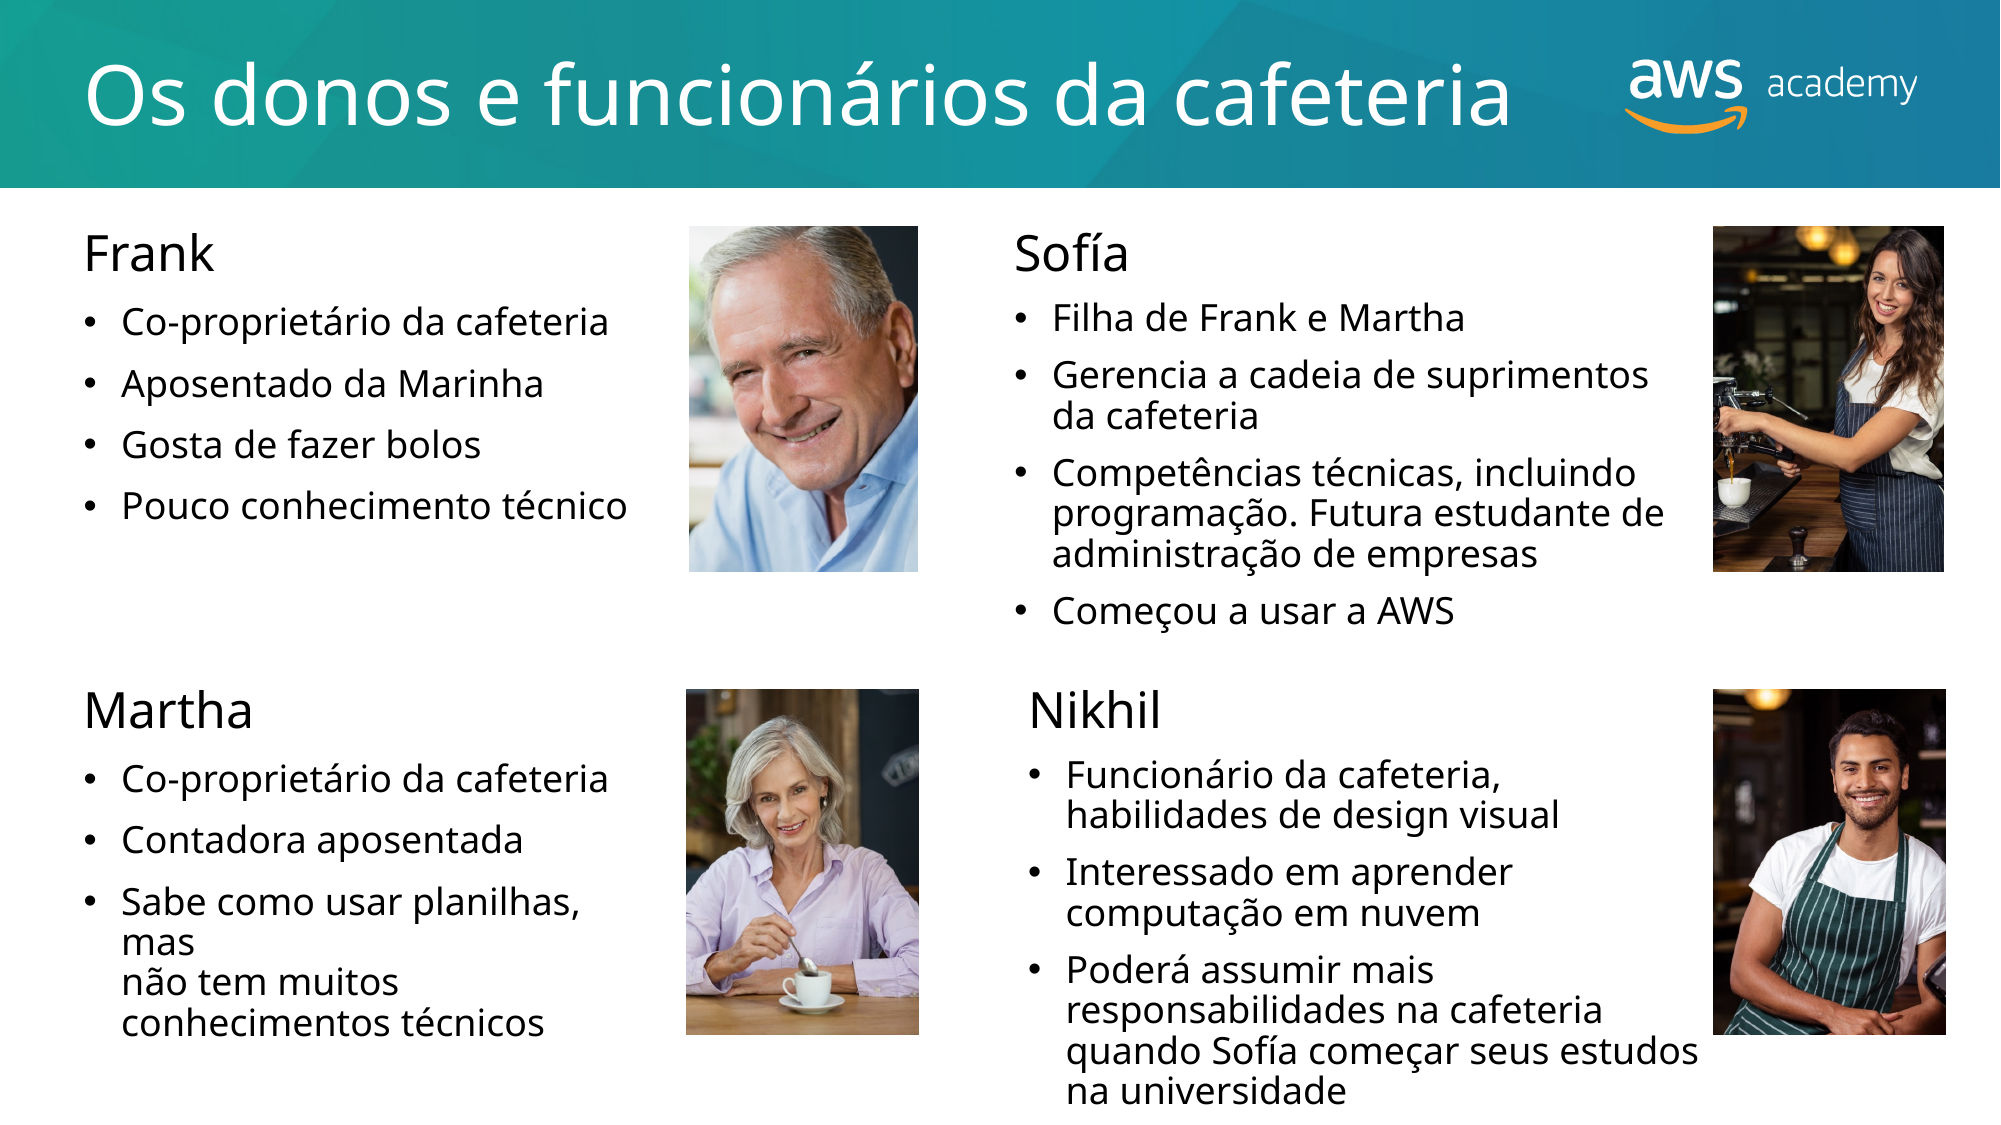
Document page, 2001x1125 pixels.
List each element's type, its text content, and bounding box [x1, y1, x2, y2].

picture [1713, 689, 1946, 1035]
list Sofía Filha de Frank e Martha Gerencia a cadeia de suprimentos da cafeteria Competências técnicas, incluindo programação. Futura estudante de administração de empresas Começou a usar a AWS [999, 221, 1728, 659]
title Os donos e funcionários da cafeteria [68, 59, 1551, 138]
text_box Martha Co-proprietário da cafeteria Contadora aposentada Sabe como usar planilhas, mas não tem muitos conhecimentos técnicos [68, 677, 679, 1068]
picture [0, 0, 2000, 188]
picture [686, 689, 919, 1035]
picture [1713, 226, 1944, 572]
list Frank Co-proprietário da cafeteria Aposentado da Marinha Gosta de fazer bolos Pouco conhecimento técnico [68, 221, 687, 612]
picture [689, 226, 918, 572]
text_box Nikhil Funcionário da cafeteria, habilidades de design visual Interessado em aprender computação em nuvem Poderá assumir mais responsabilidades na cafeteria quando Sofía começar seus estudos na universidade [1013, 677, 1722, 1084]
